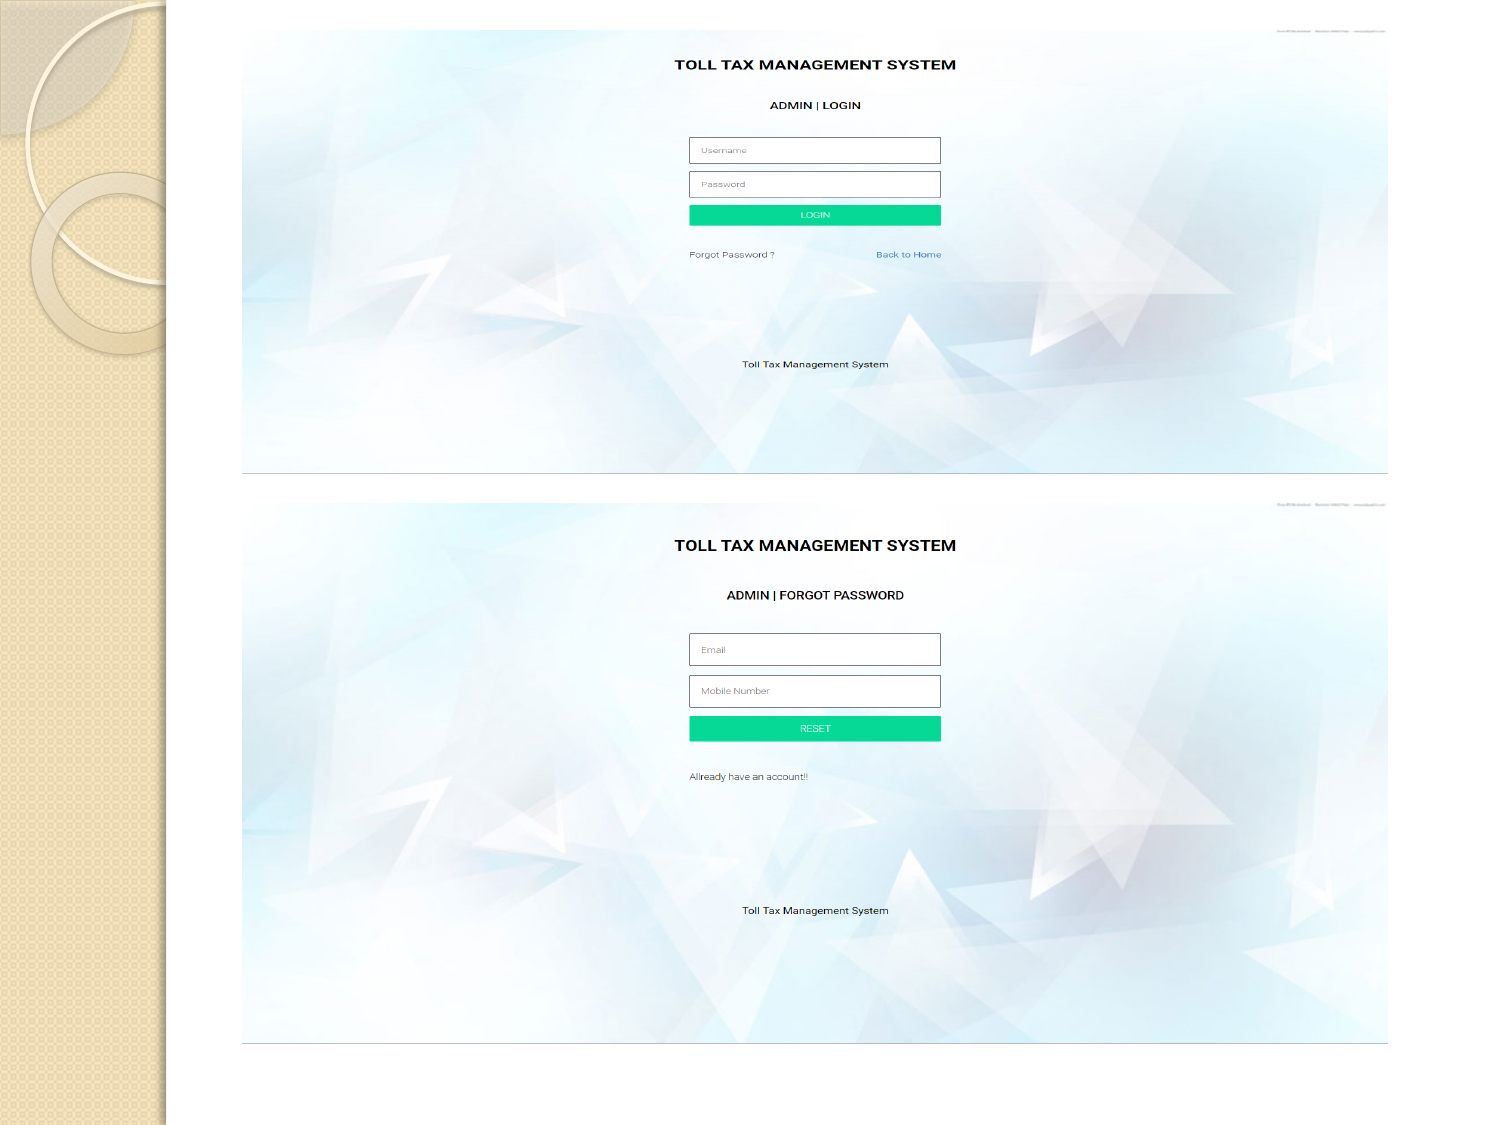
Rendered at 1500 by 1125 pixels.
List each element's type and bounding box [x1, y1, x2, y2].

picture [241, 30, 1389, 475]
picture [241, 503, 1389, 1044]
